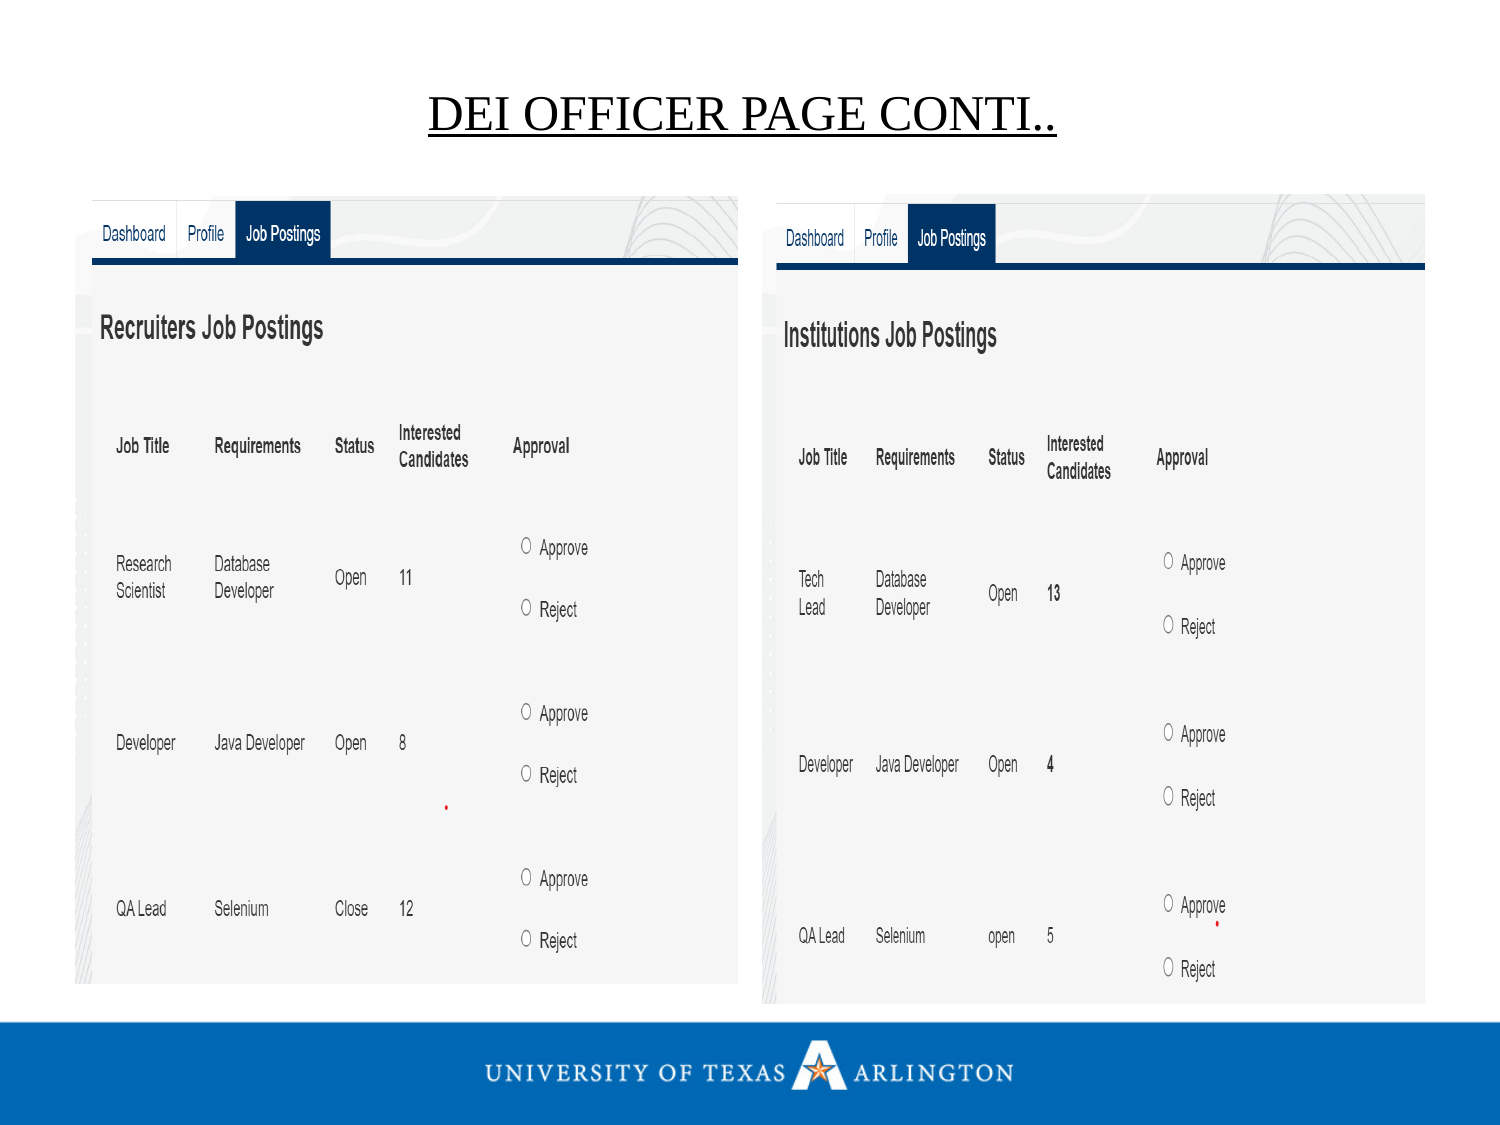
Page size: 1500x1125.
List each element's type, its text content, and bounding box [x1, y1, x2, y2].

list DEI OFFICER PAGE CONTI.. [62, 73, 1466, 979]
picture [0, 0, 1500, 1125]
